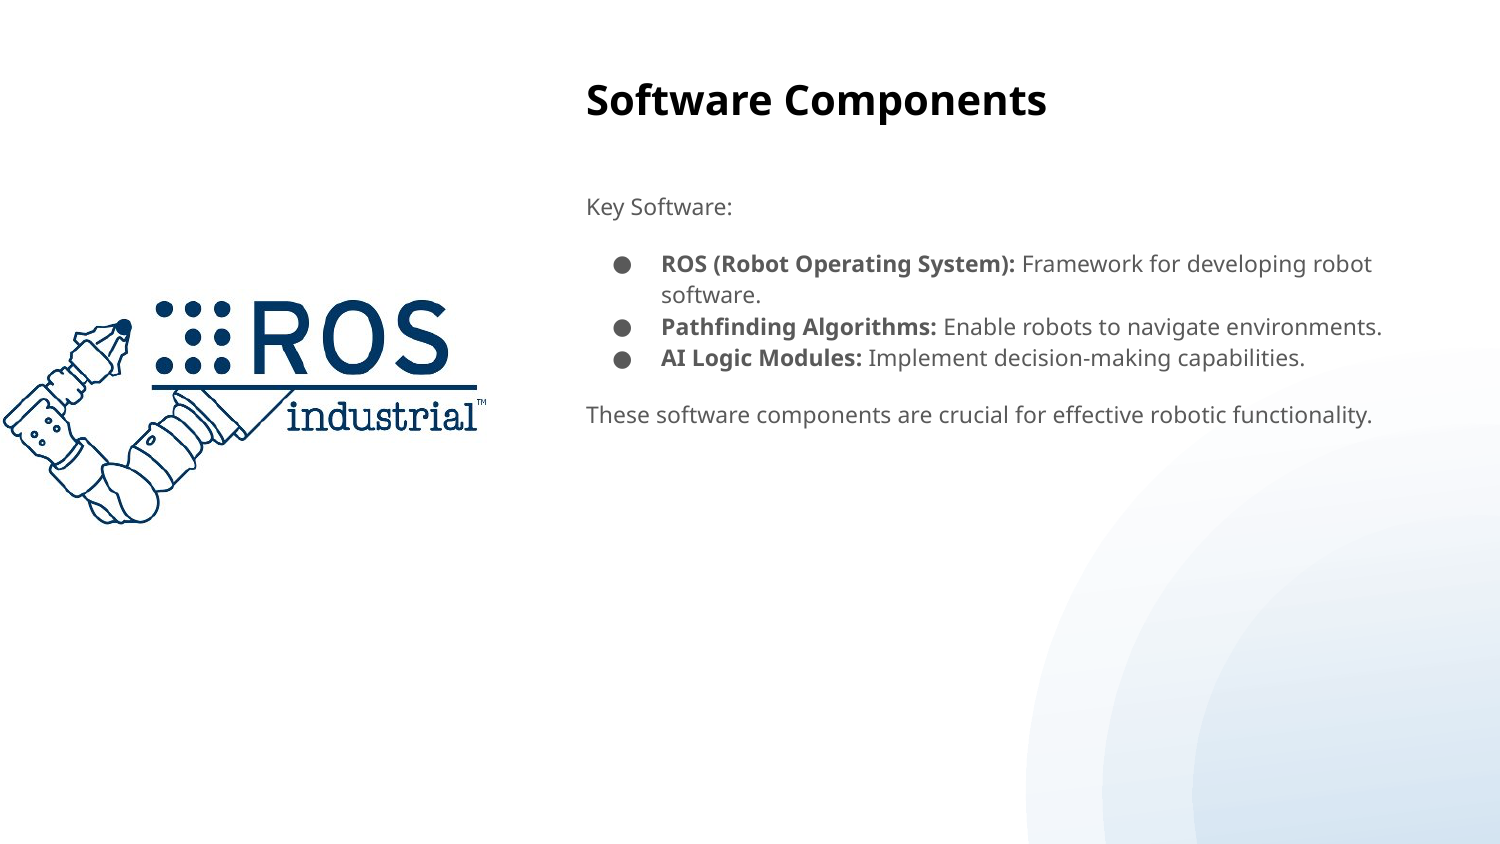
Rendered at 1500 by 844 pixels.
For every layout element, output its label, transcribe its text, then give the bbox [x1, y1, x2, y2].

title Software Components [571, 58, 1414, 149]
picture [0, 233, 500, 611]
list Key Software: ROS (Robot Operating System): Framework for developing robot software. Pathfinding Algorithms: Enable robots to navigate environments. AI Logic Modules: Implement decision-making capabilities. These software components are crucial for effective robotic functionality. [571, 173, 1414, 785]
